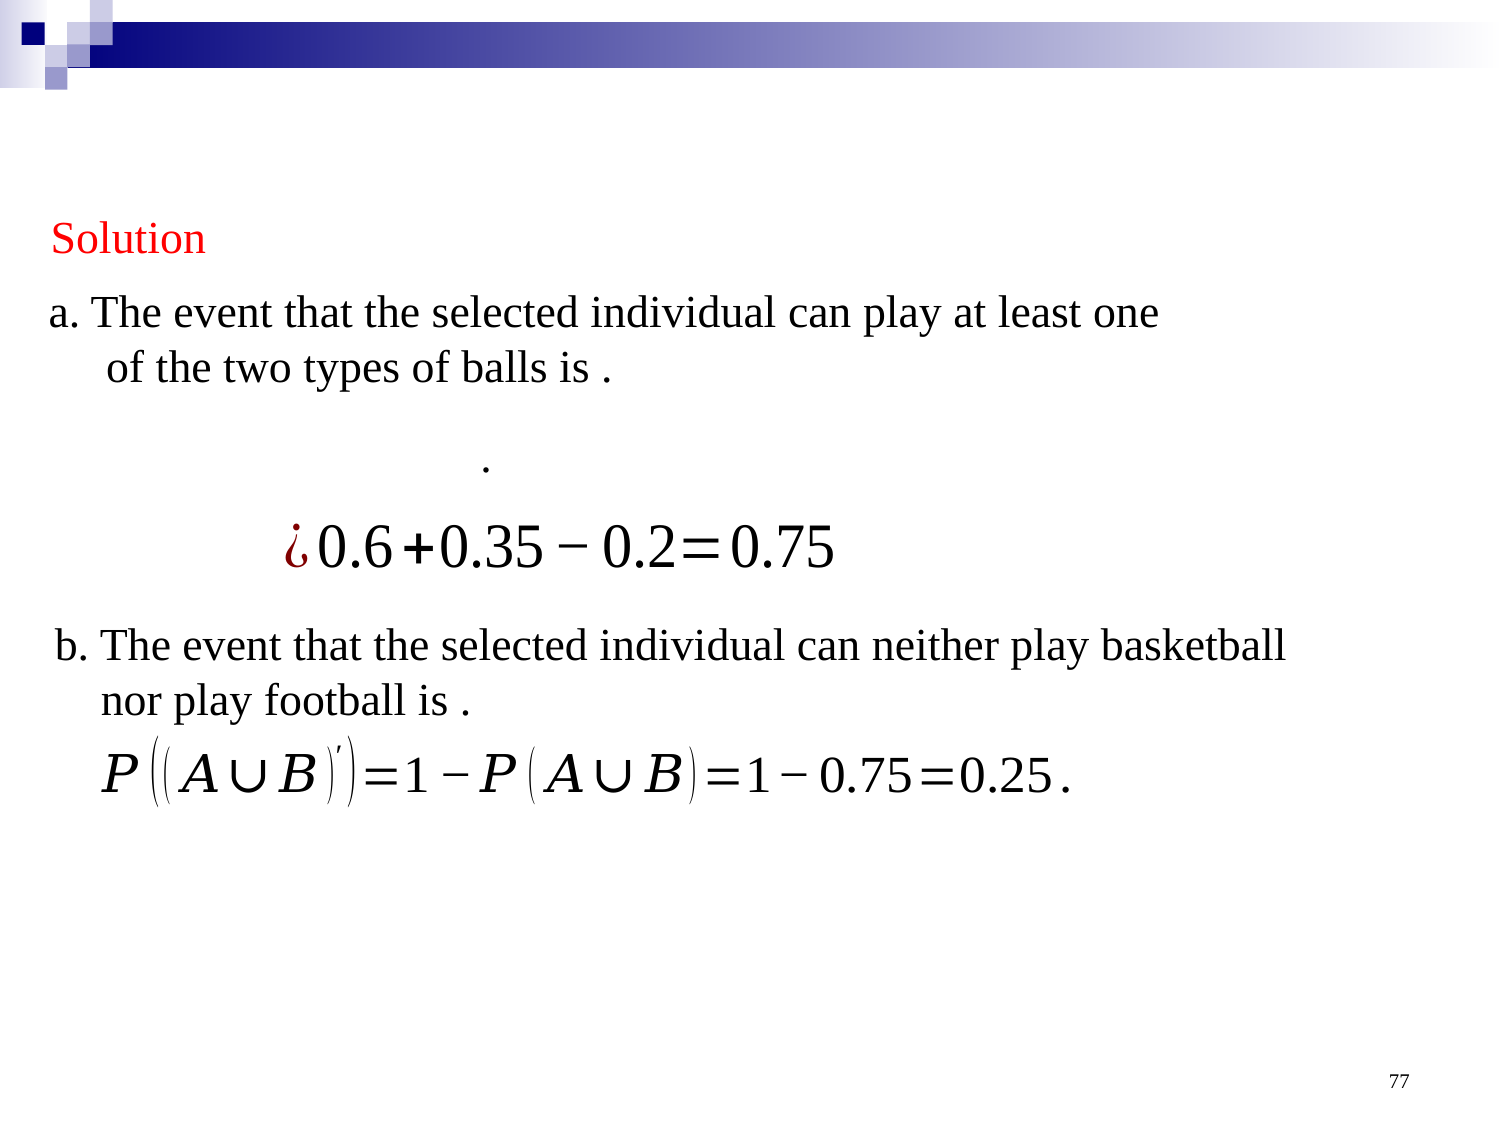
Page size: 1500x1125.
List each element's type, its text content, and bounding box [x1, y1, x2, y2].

text_box Solution [35, 200, 516, 271]
slide_number 77 [1074, 1024, 1426, 1101]
